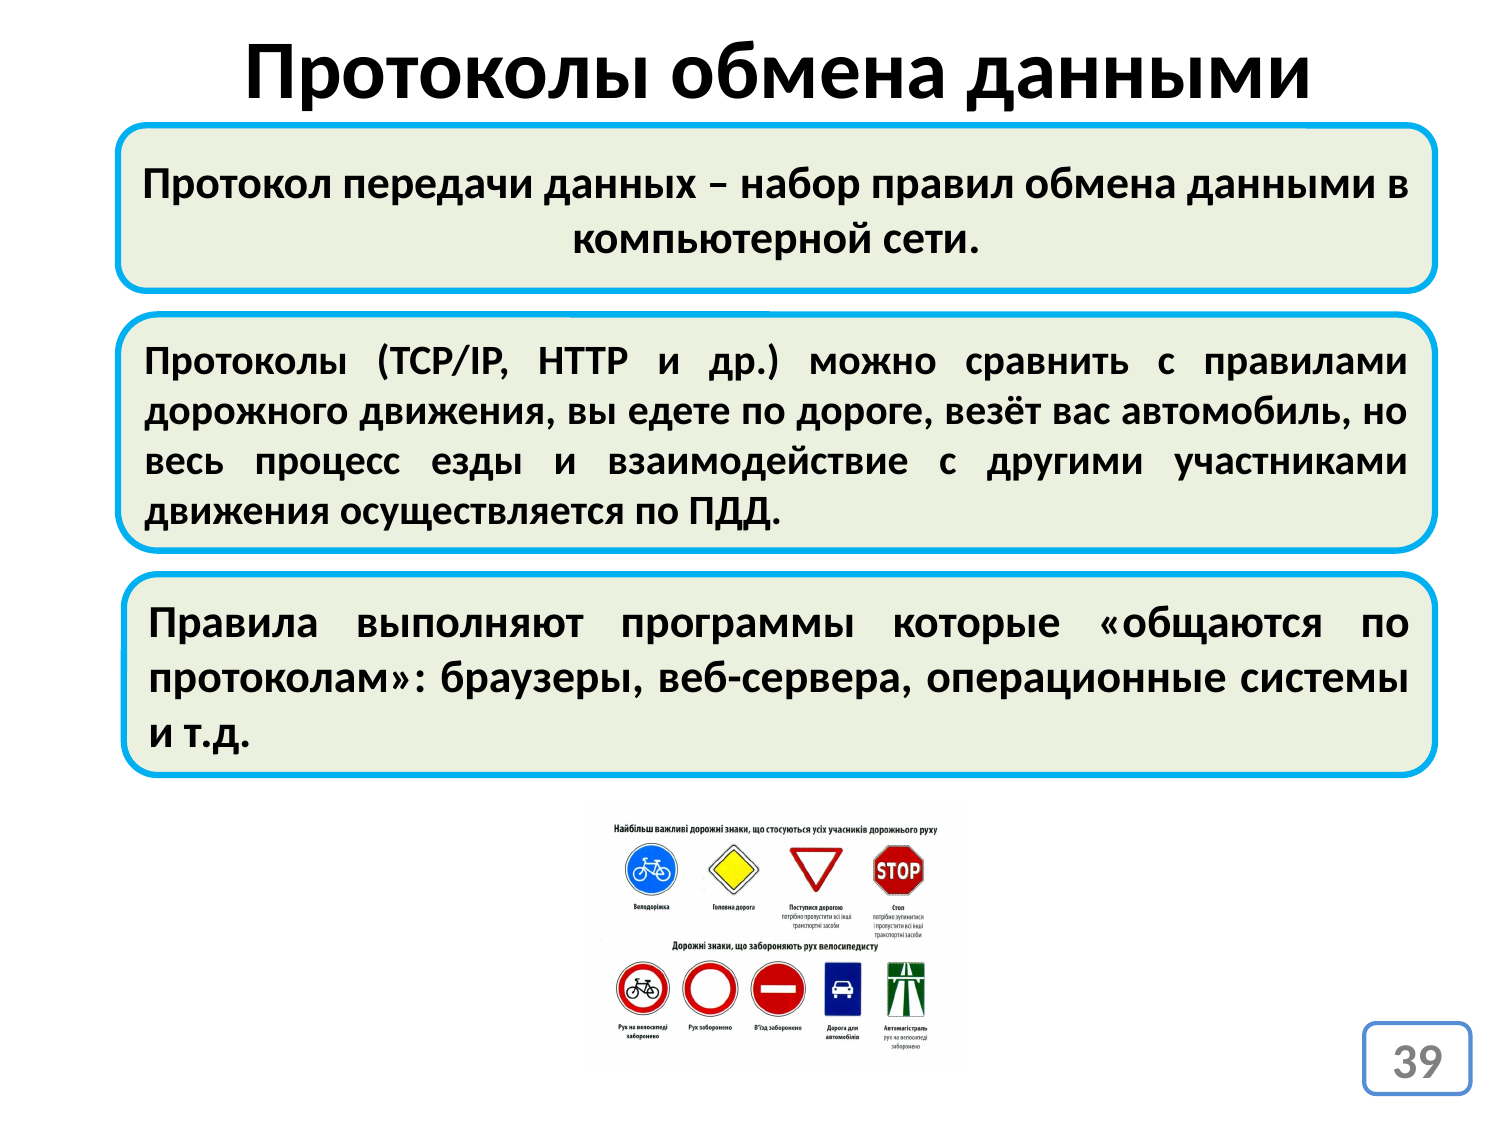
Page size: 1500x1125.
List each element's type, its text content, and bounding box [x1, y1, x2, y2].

text_box Протоколы (TCP/IP, HTTP и др.) можно сравнить с правилами дорожного движения, вы едете по дороге, везёт вас автомобиль, но весь процесс езды и взаимодействие с другими участниками движения осуществляется по ПДД. [115, 312, 1438, 553]
text_box Протокол передачи данных – набор правил обмена данными в компьютерной сети. [115, 123, 1438, 293]
picture [584, 802, 965, 1067]
text_box Протоколы обмена данными [104, 7, 1455, 124]
text_box 39 [1362, 1021, 1473, 1097]
text_box Правила выполняют программы которые «общаются по протоколам»: браузеры, веб-сервера, операционные системы и т.д. [121, 572, 1438, 778]
